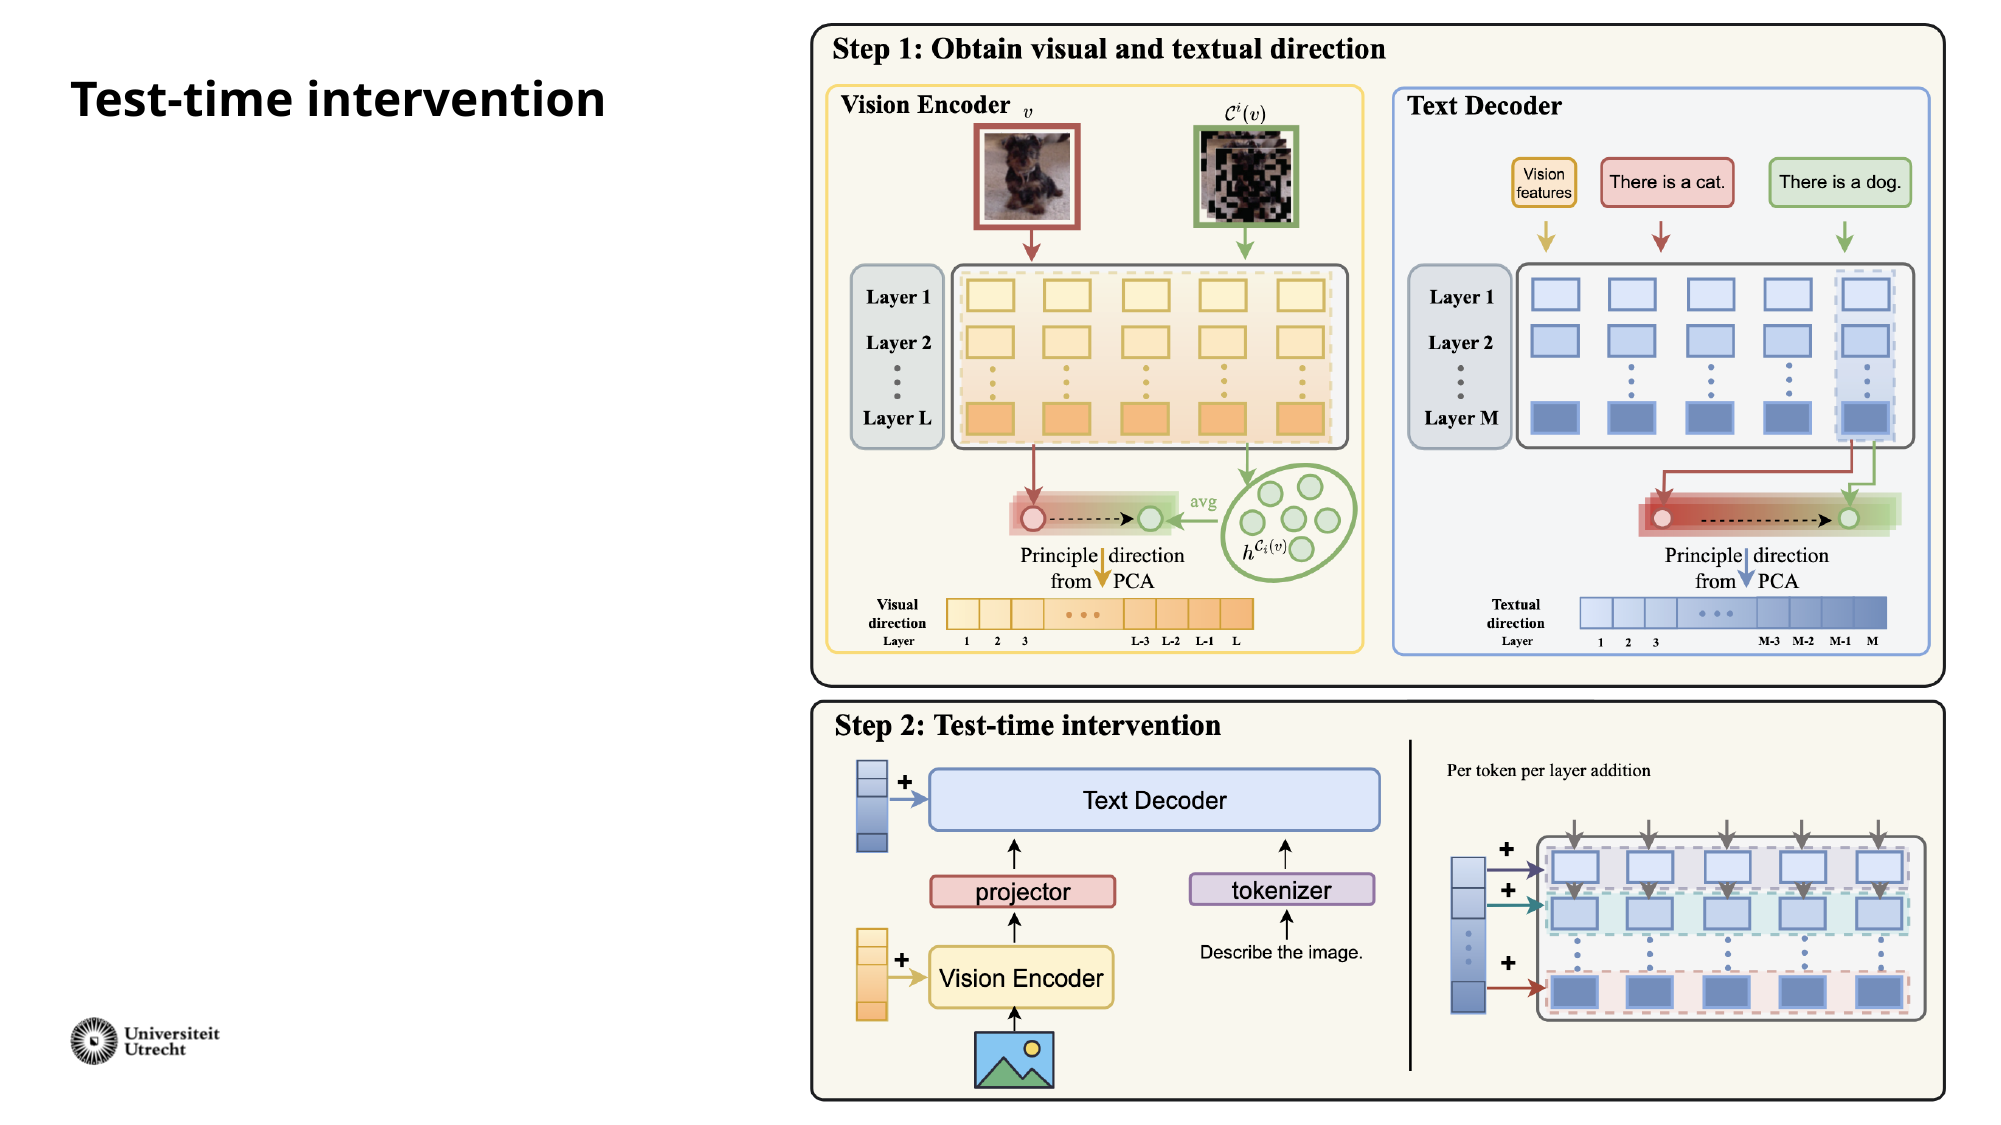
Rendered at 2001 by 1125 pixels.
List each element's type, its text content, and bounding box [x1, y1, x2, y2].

title Test-time intervention [55, 60, 652, 239]
picture [788, 0, 1972, 1125]
picture [31, 984, 315, 1096]
